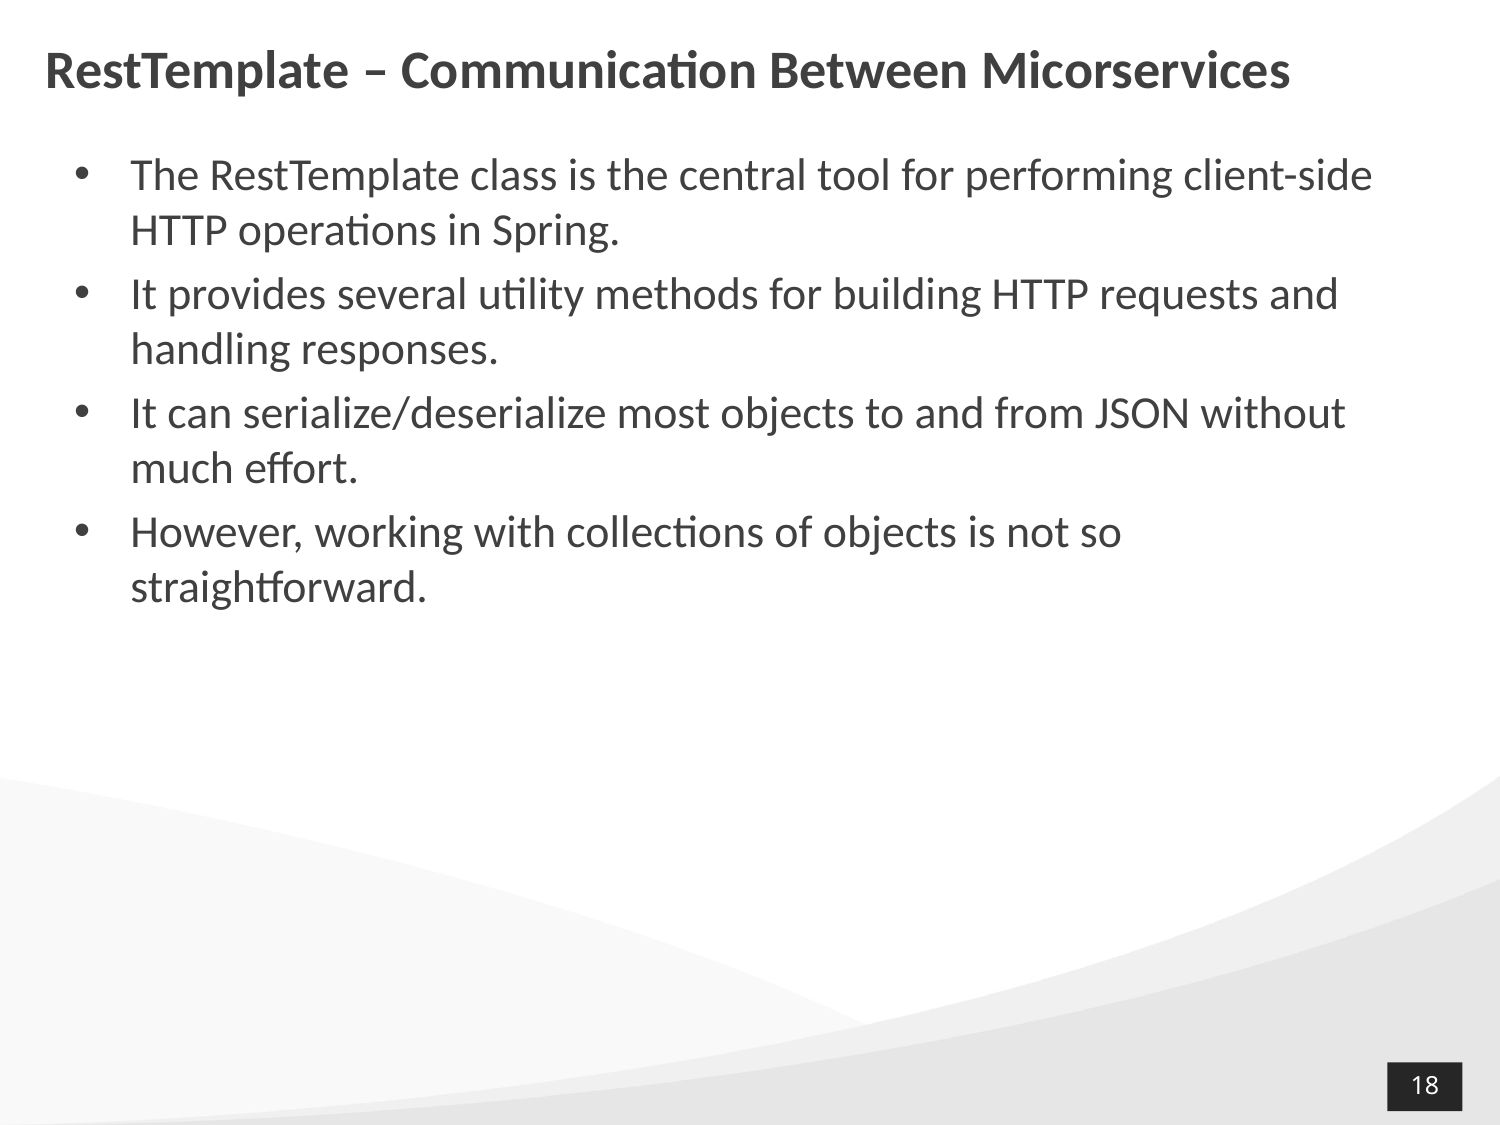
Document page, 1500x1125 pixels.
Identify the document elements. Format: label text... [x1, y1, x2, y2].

list The RestTemplate class is the central tool for performing client-side HTTP operations in Spring. It provides several utility methods for building HTTP requests and handling responses. It can serialize/deserialize most objects to and from JSON without much effort. However, working with collections of objects is not so straightforward. [59, 137, 1425, 1100]
picture [0, 0, 1500, 1125]
title RestTemplate – Communication Between Micorservices [30, 21, 1478, 113]
